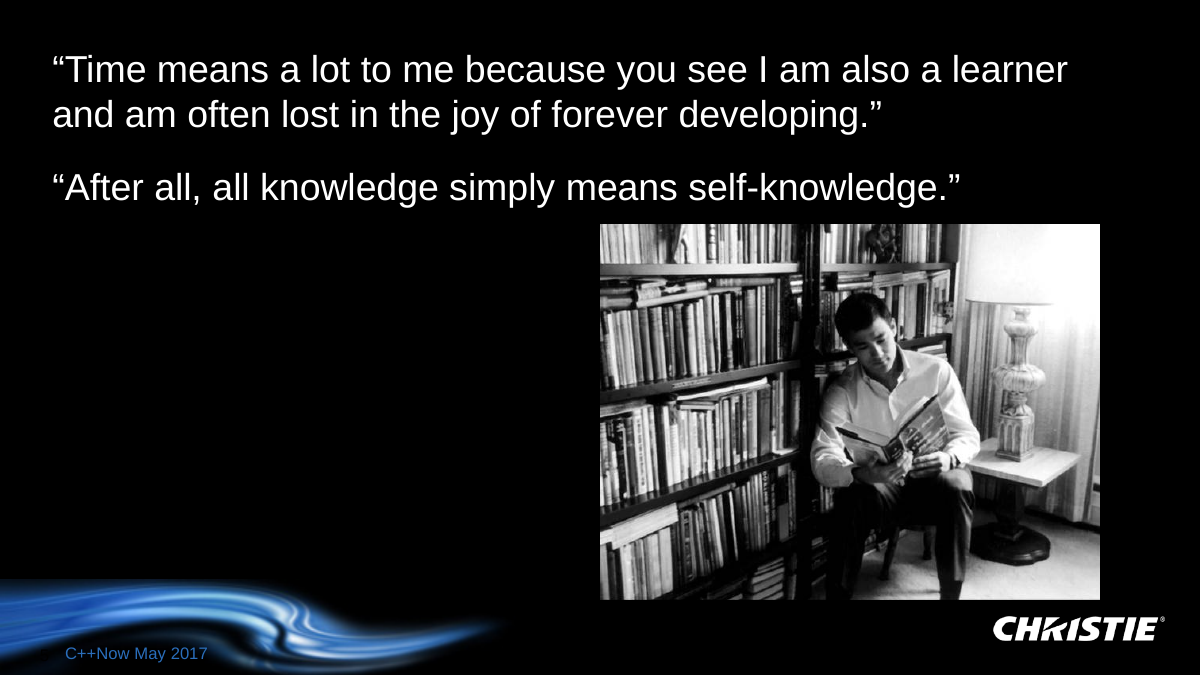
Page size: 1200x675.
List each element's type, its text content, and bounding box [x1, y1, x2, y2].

picture [0, 224, 1200, 675]
slide_number 5 [24, 621, 88, 672]
text_box “Time means a lot to me because you see I am also a learner and am often lost in the joy of forever developing.” [37, 37, 1142, 150]
text_box “After all, all knowledge simply means self-knowledge.” [37, 155, 1142, 258]
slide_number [50, 620, 429, 671]
